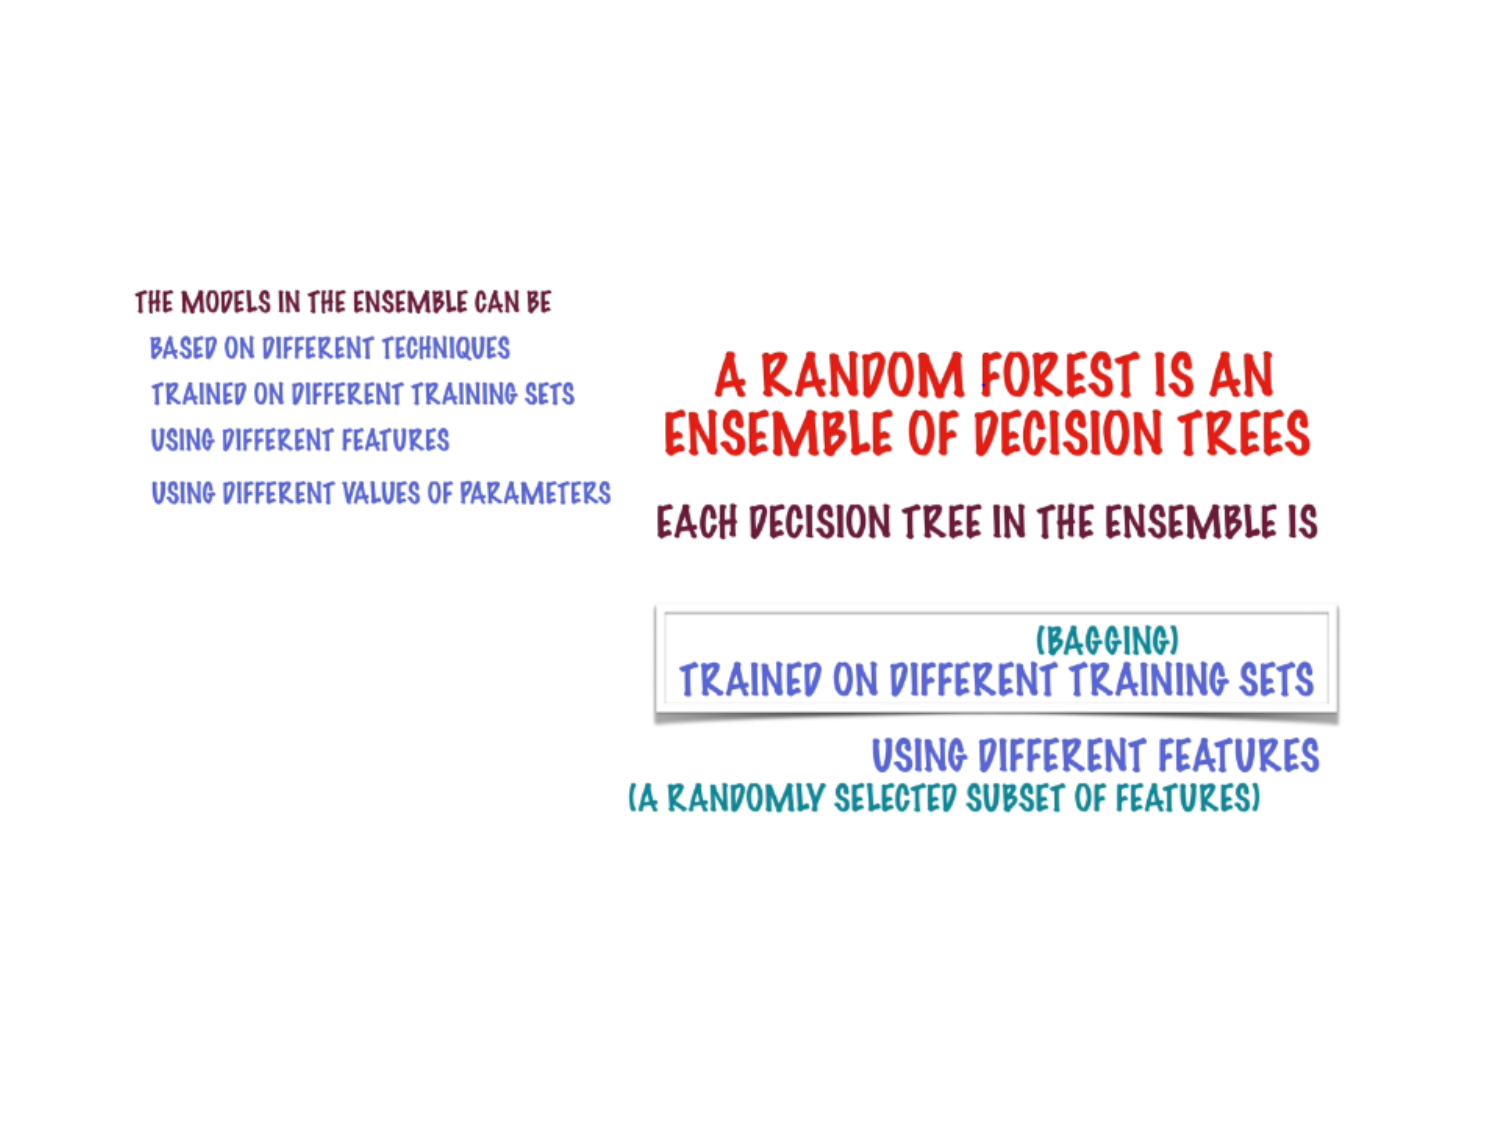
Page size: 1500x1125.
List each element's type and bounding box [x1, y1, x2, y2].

picture [128, 281, 1372, 843]
